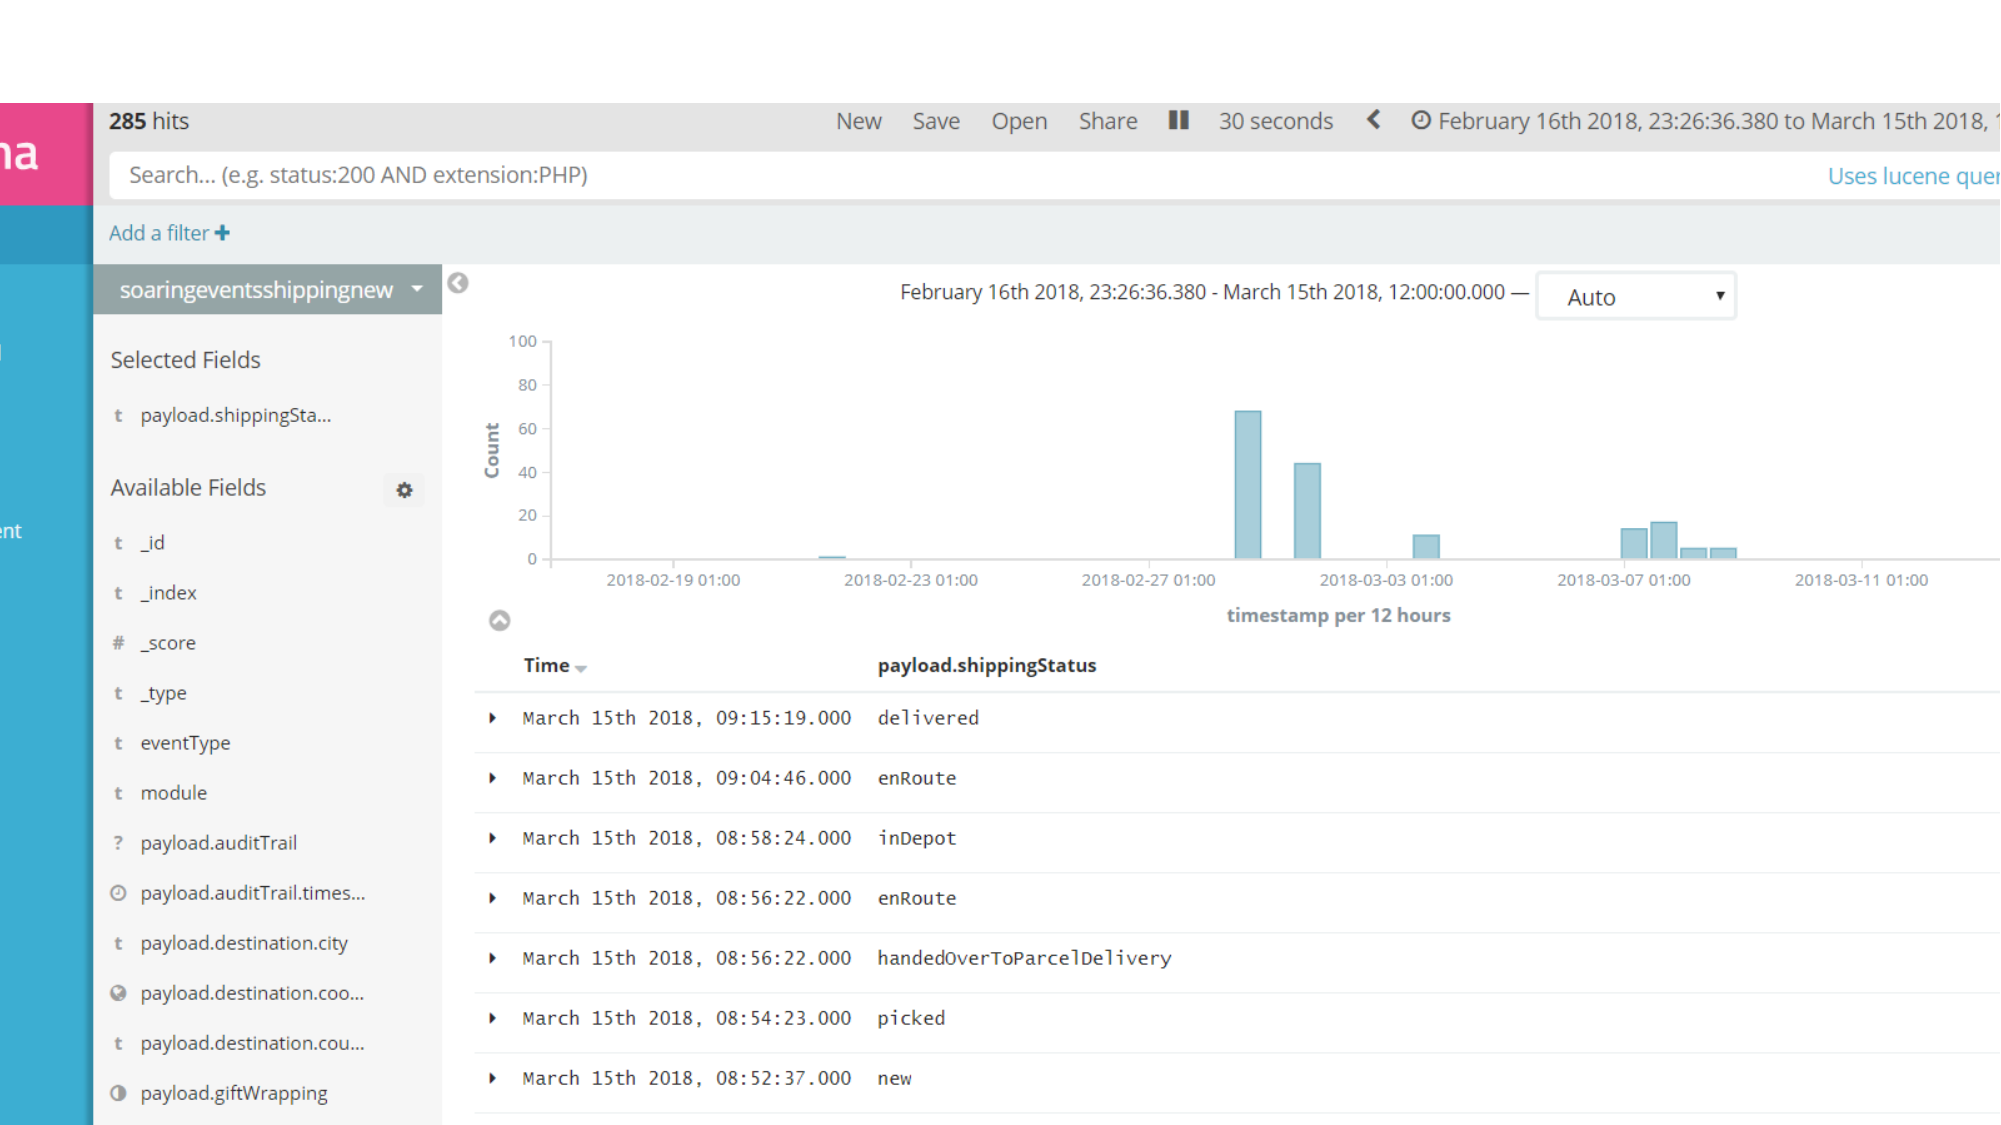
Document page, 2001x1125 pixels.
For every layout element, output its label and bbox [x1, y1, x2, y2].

list [0, 103, 2000, 1125]
